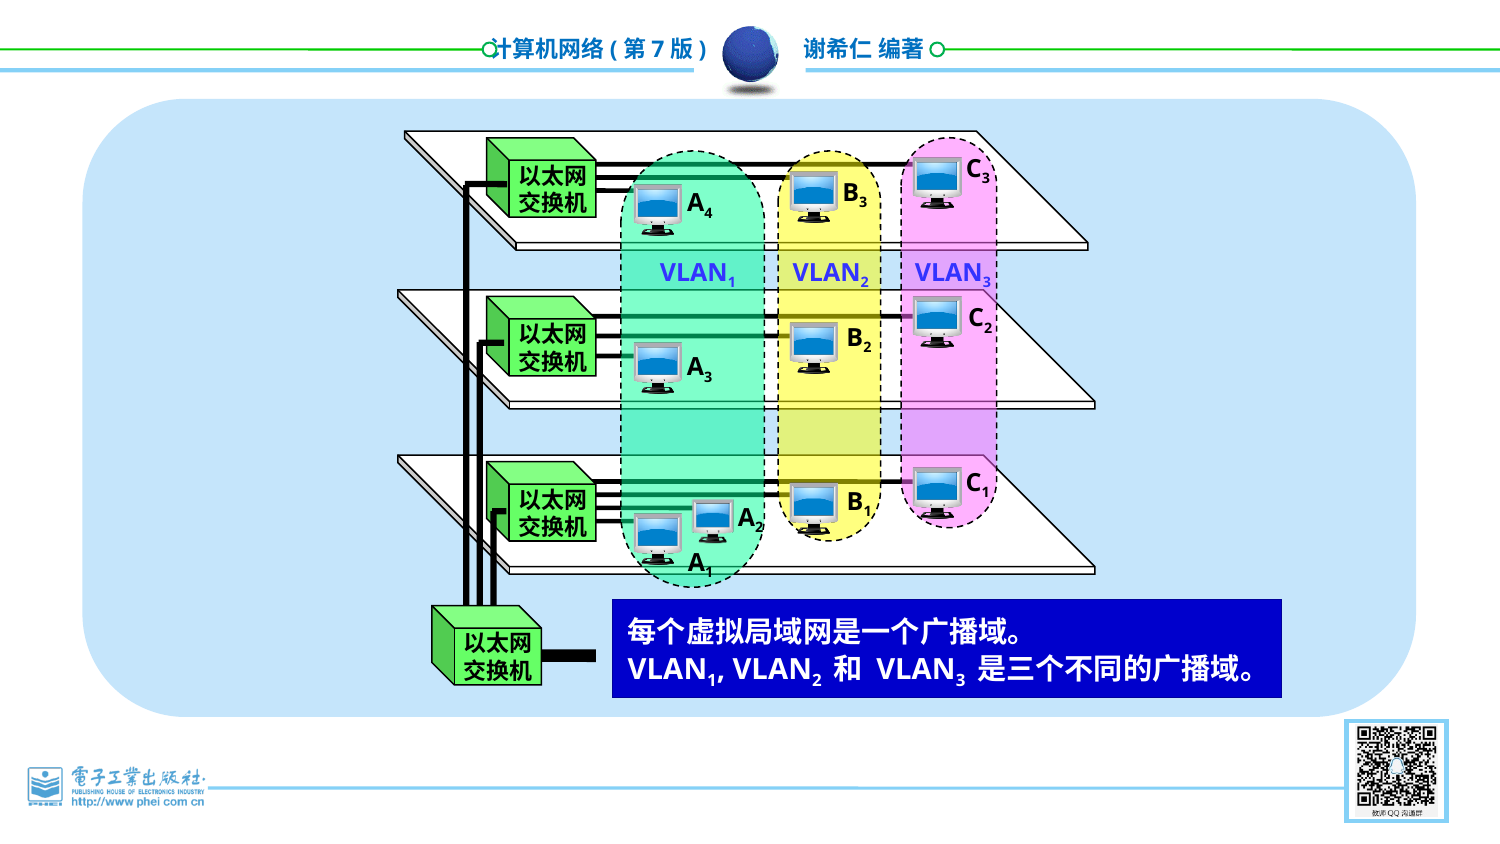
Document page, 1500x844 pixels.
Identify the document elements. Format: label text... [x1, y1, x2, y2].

text_box [494, 552, 615, 575]
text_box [620, 150, 626, 588]
picture [1355, 724, 1438, 817]
text_box 以太网 交换机 [486, 296, 596, 376]
text_box [80, 96, 1419, 720]
text_box [480, 373, 615, 409]
text_box 以太网 交换机 [431, 605, 542, 685]
picture [23, 764, 208, 809]
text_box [630, 144, 1010, 585]
text_box [1015, 170, 1088, 251]
picture [720, 24, 780, 96]
text_box [1013, 487, 1095, 575]
text_box 以太网 交换机 [486, 137, 596, 218]
text_box 以太网 交换机 [486, 461, 596, 542]
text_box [896, 137, 1011, 146]
text_box [1015, 322, 1095, 409]
text_box [467, 194, 615, 251]
text_box 每个虚拟局域网是一个广播域。 VLAN1, VLAN2 和 VLAN3 是三个不同的广播域。 [612, 599, 1282, 698]
